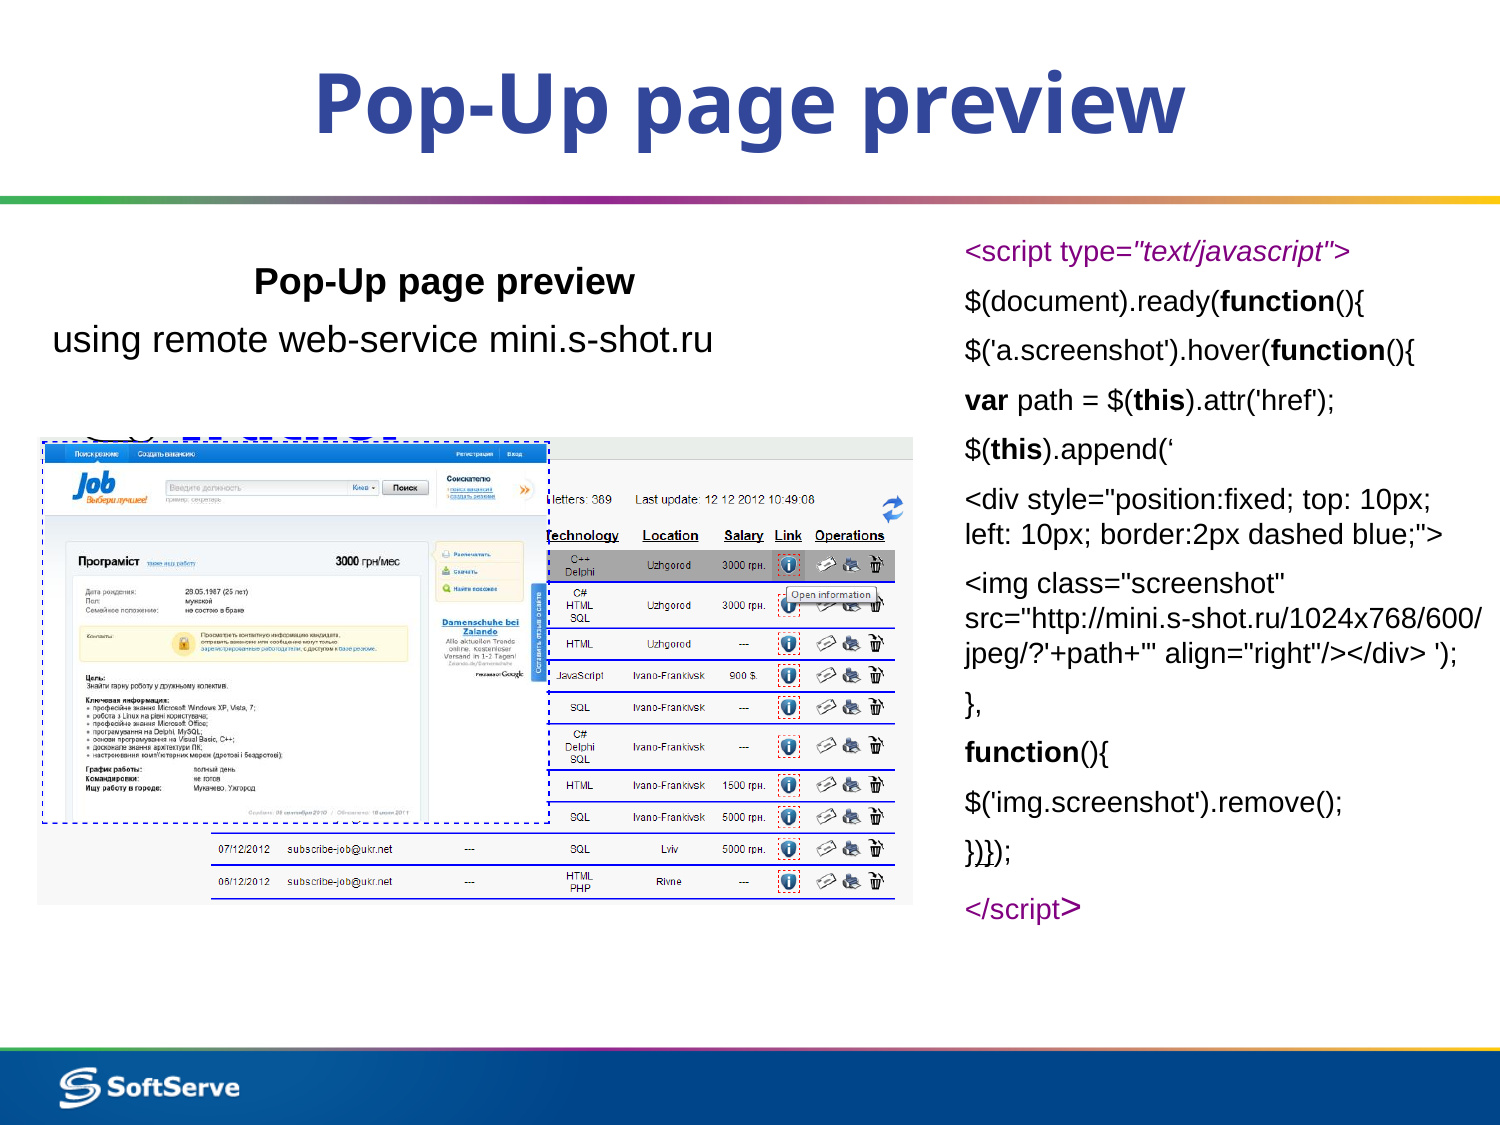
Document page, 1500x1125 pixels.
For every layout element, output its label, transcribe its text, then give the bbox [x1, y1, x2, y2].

title Pop-Up page preview [74, 24, 1426, 176]
picture [0, 0, 1500, 1125]
text_box <script type="text/javascript"> $(document).ready(function(){ $('a.screenshot').hover(function(){ var path = $(this).attr('href'); $(this).append(‘ <div style="position:fixed; top: 10px; left: 10px; border:2px dashed blue;"> <img class="screenshot" src="http://mini.s-shot.ru/1024x768/600/jpeg/?'+path+'" align="right"/></div> '); }, function(){ $('img.screenshot').remove(); })}); </script> [950, 224, 1500, 935]
text_box Pop-Up page preview using remote web-service mini.s-shot.ru [37, 249, 863, 368]
